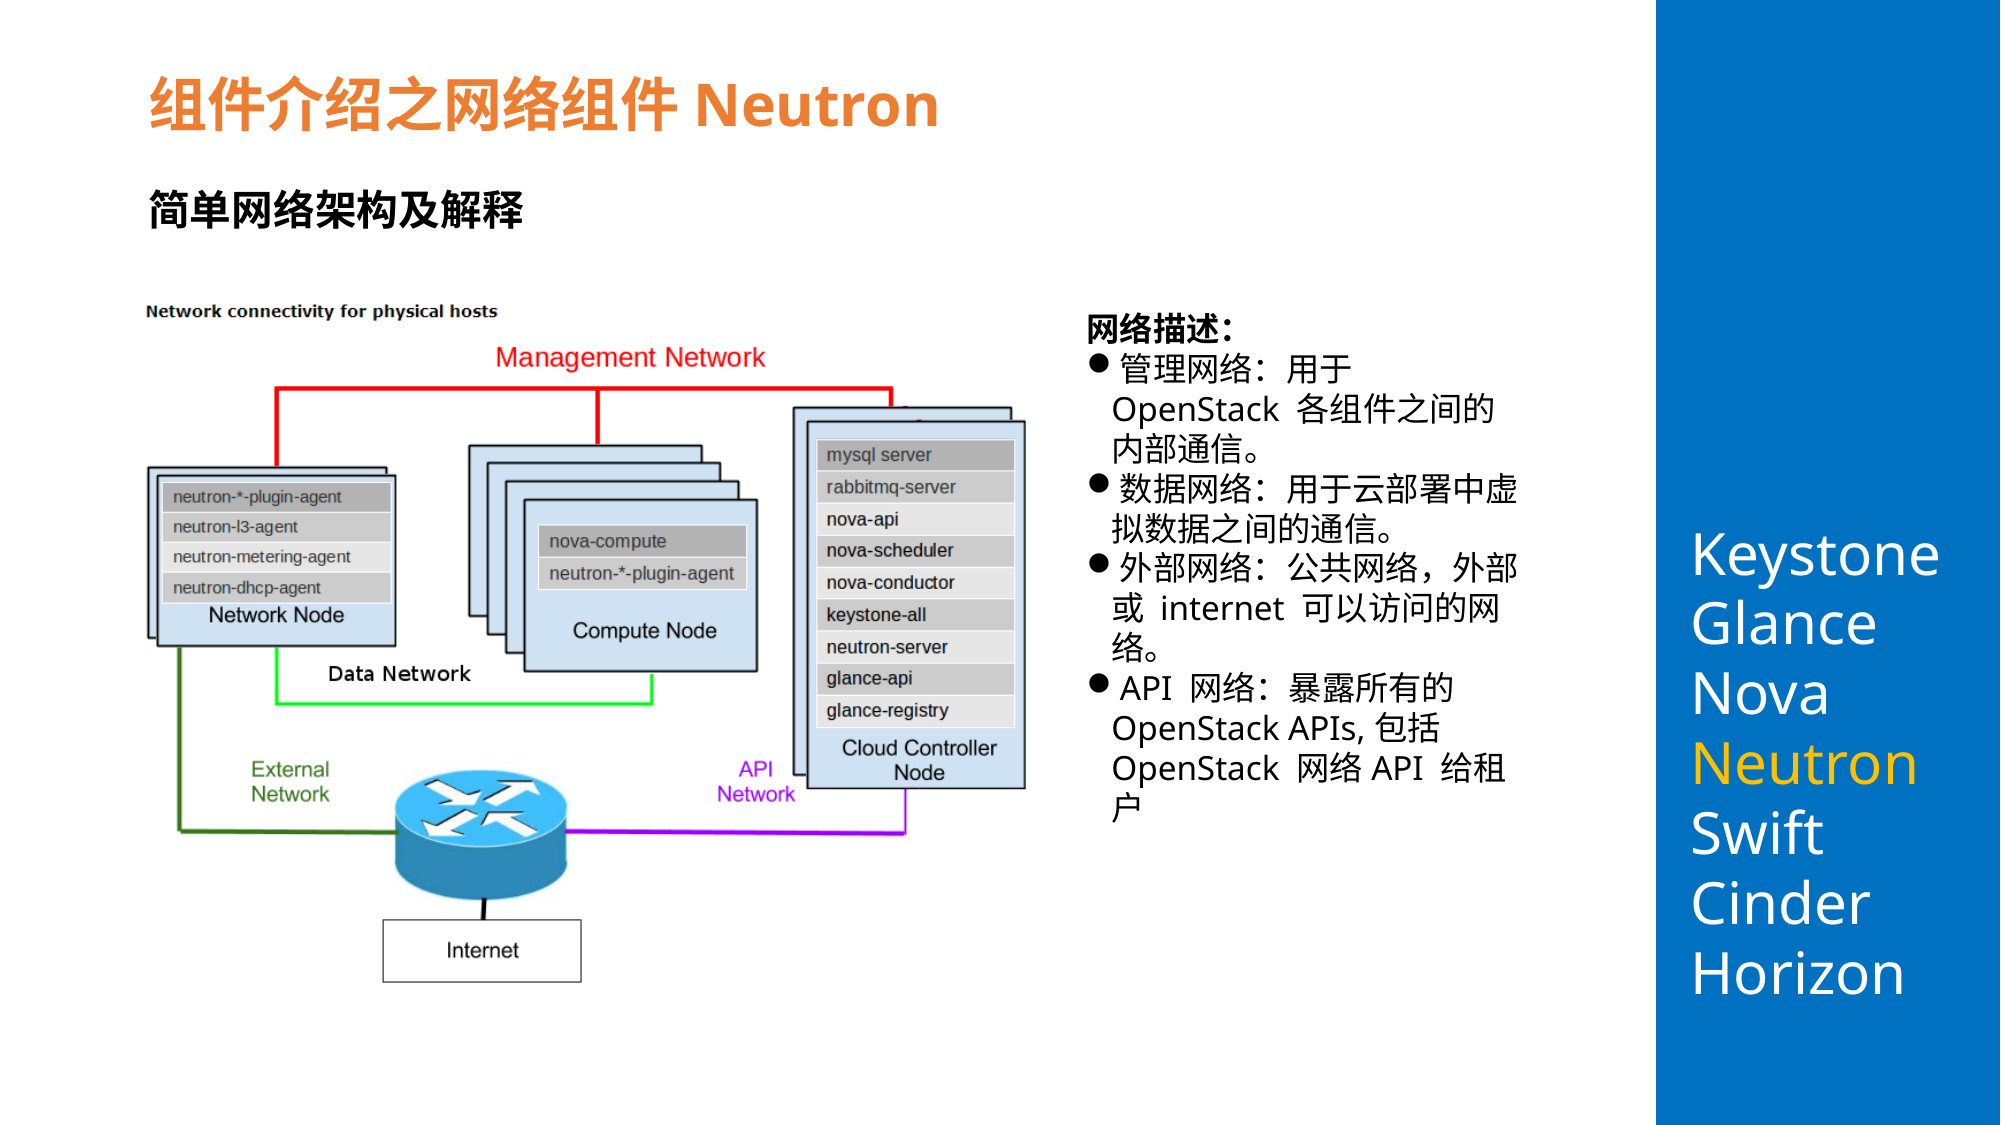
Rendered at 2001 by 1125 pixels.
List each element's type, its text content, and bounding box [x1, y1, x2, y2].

title Keystone Glance Nova Neutron Swift Cinder Horizon [1675, 59, 1975, 1014]
picture [133, 300, 1043, 985]
text_box 简单网络架构及解释 [133, 174, 681, 244]
text_box 组件介绍之网络组件Neutron [133, 59, 1454, 142]
text_box 网络描述： 管理网络：用于 OpenStack 各组件之间的内部通信。 数据网络：用于云部署中虚拟数据之间的通信。 外部网络：公共网络，外部或 internet 可以访问的网络。 API 网络：暴露所有的 OpenStack APIs,包括 OpenStack 网络API 给租户 [1071, 300, 1542, 915]
